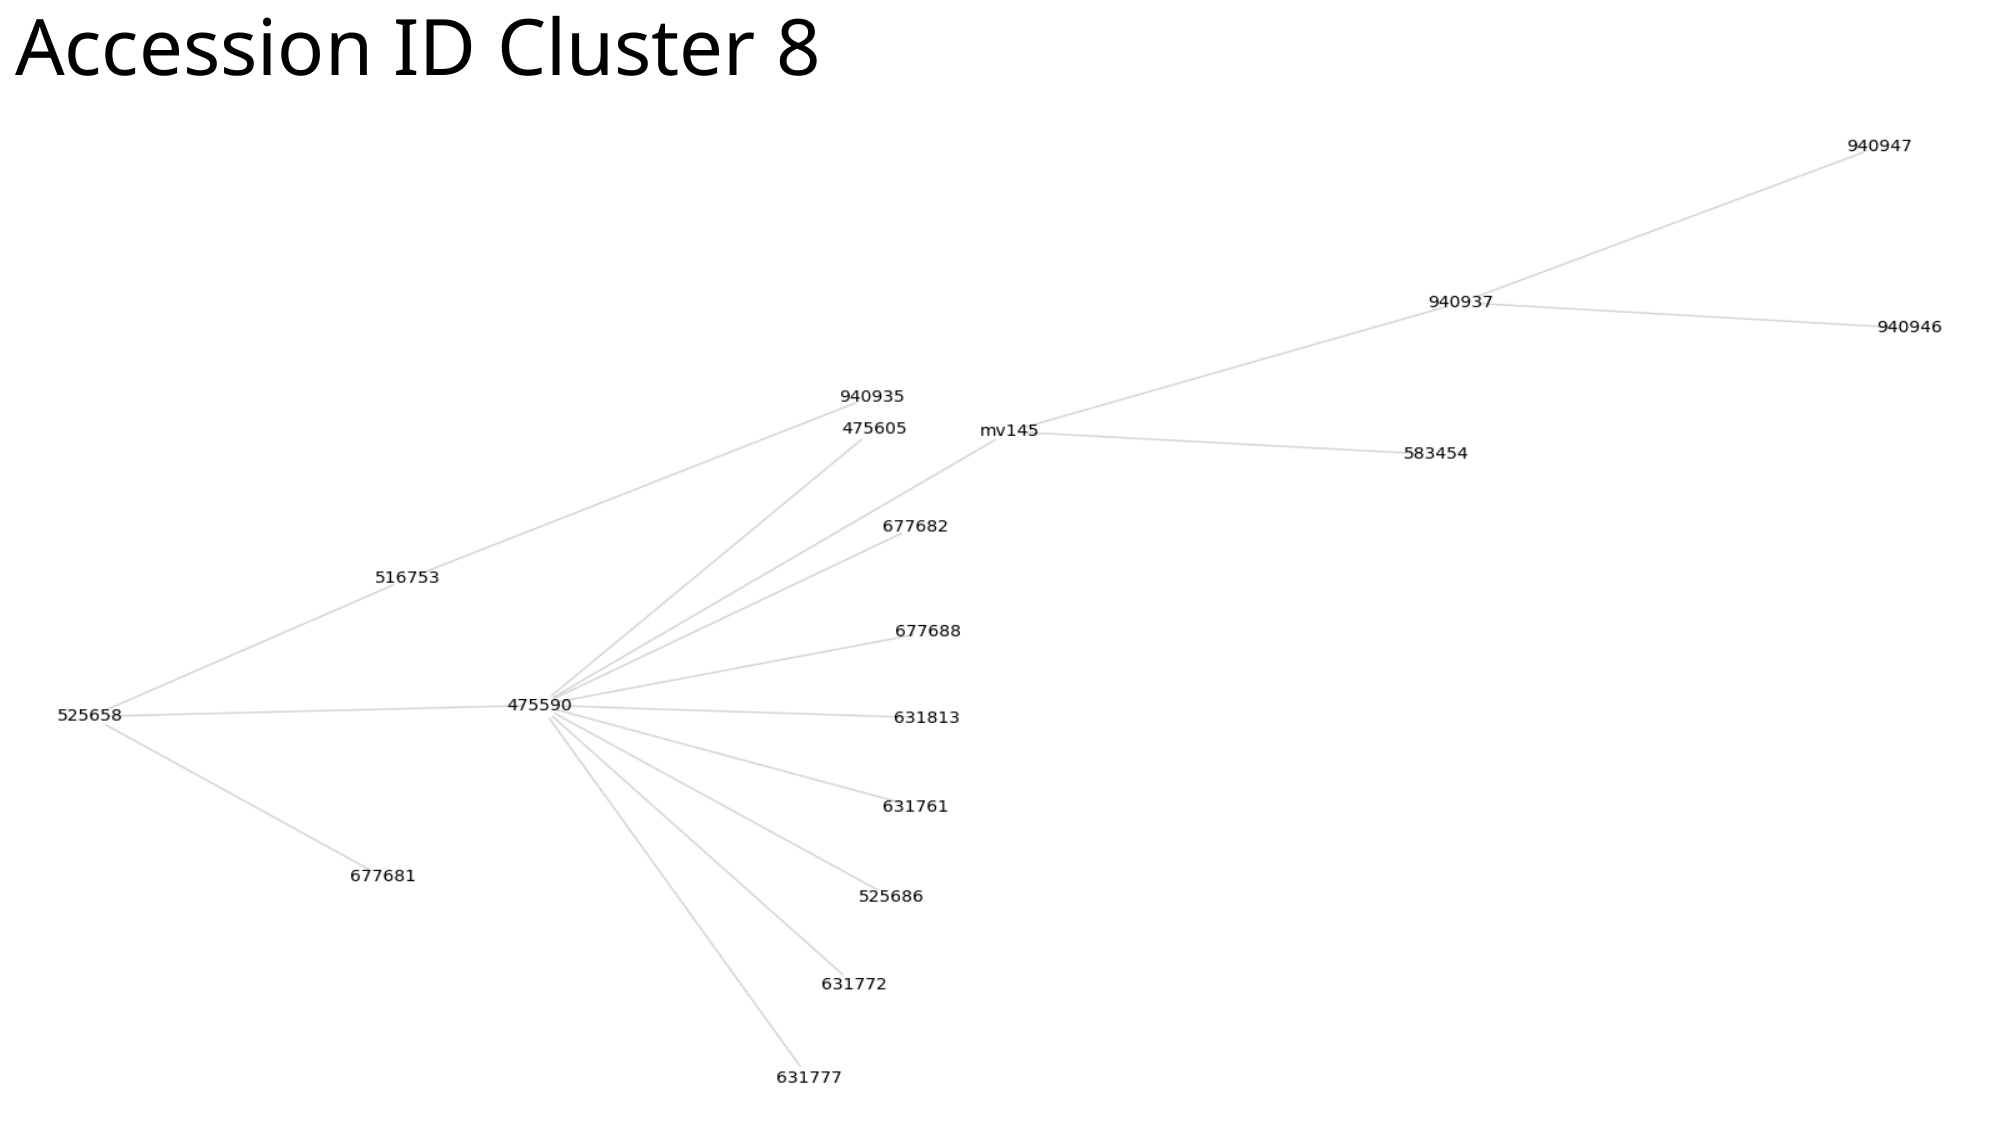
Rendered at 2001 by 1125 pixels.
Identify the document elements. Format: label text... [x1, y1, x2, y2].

picture [0, 100, 2000, 1125]
title Accession ID Cluster 8 [0, 0, 1725, 100]
